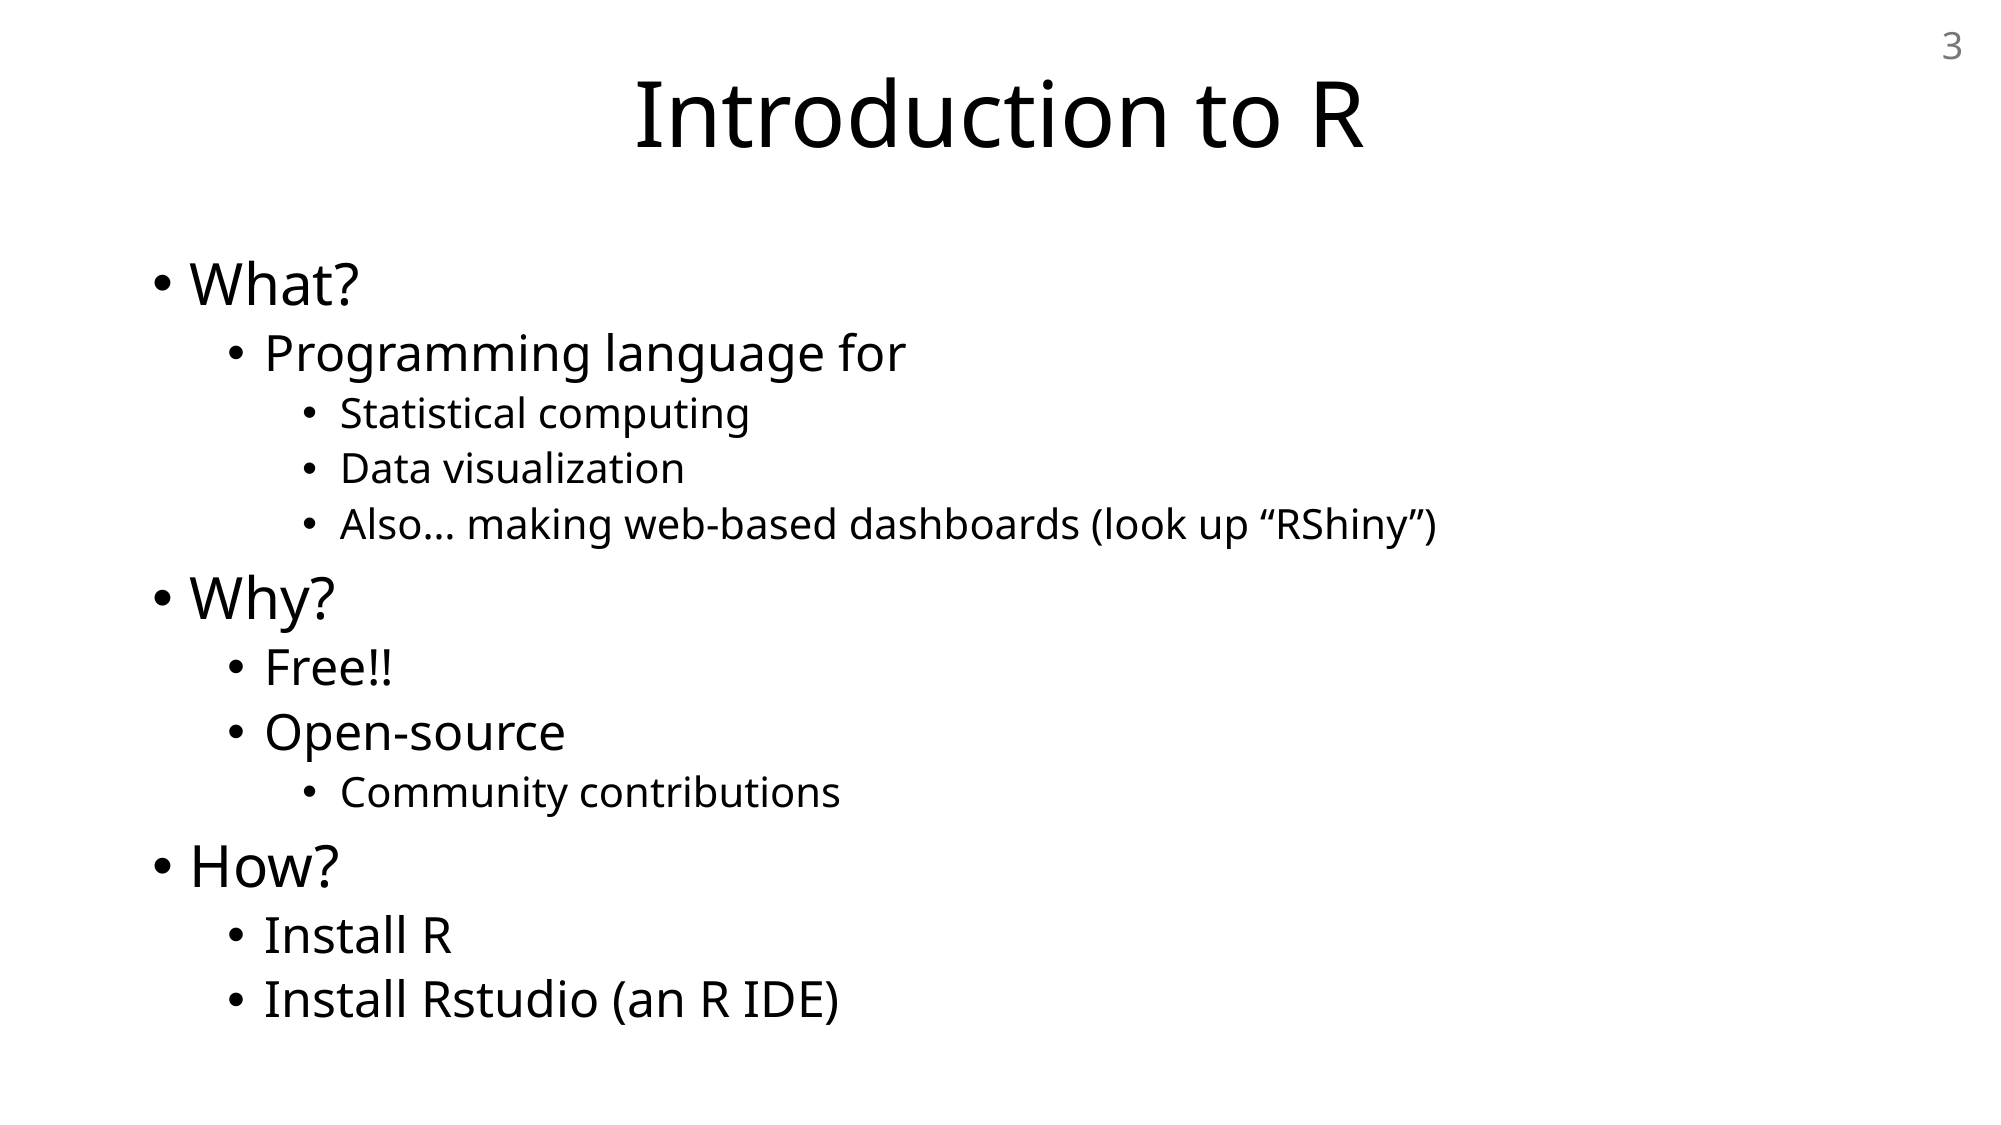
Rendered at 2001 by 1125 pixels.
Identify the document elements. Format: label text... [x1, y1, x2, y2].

title Introduction to R [137, 9, 1863, 227]
list What? Programming language for Statistical computing Data visualization Also… making web-based dashboards (look up “RShiny”) Why? Free!! Open-source Community contributions How? Install R Install Rstudio (an R IDE) [137, 247, 1863, 1098]
slide_number 3 [1885, 17, 1979, 78]
